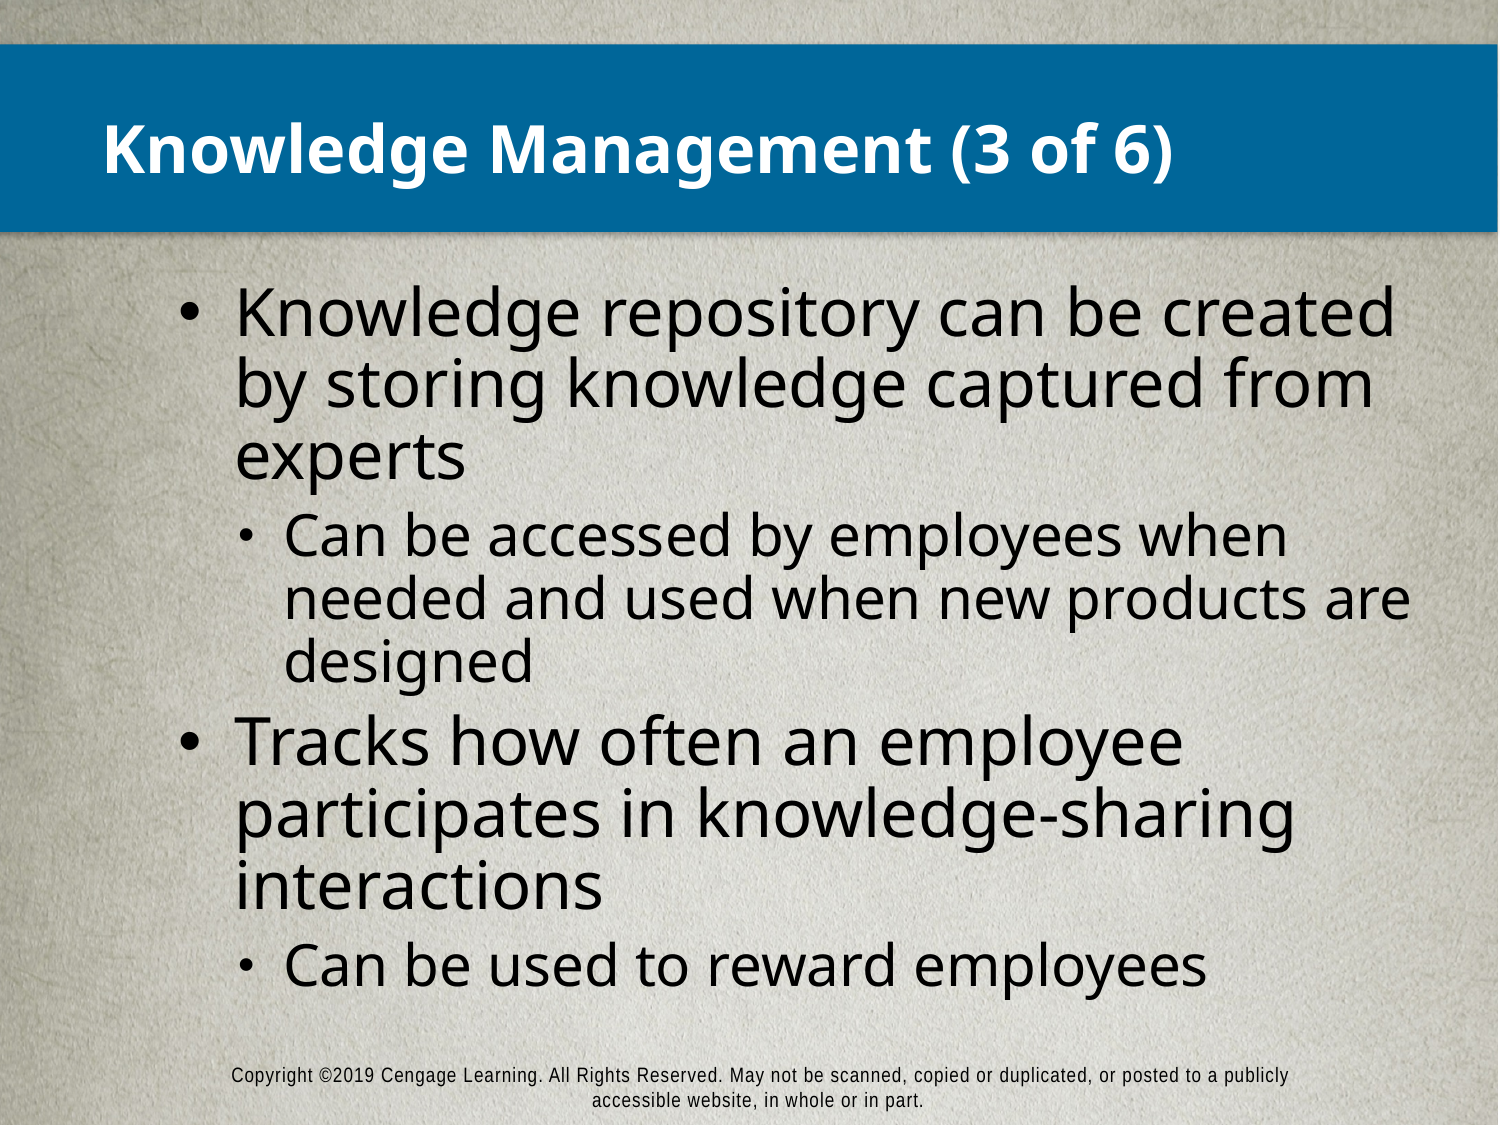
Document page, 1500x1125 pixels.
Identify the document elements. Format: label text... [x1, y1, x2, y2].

picture [0, 0, 1498, 44]
picture [0, 233, 1498, 1123]
list Knowledge repository can be created by storing knowledge captured from experts Can be accessed by employees when needed and used when new products are designed Tracks how often an employee participates in knowledge-sharing interactions Can be used to reward employees [163, 271, 1447, 931]
title Knowledge Management (3 of 6) [86, 75, 1437, 220]
